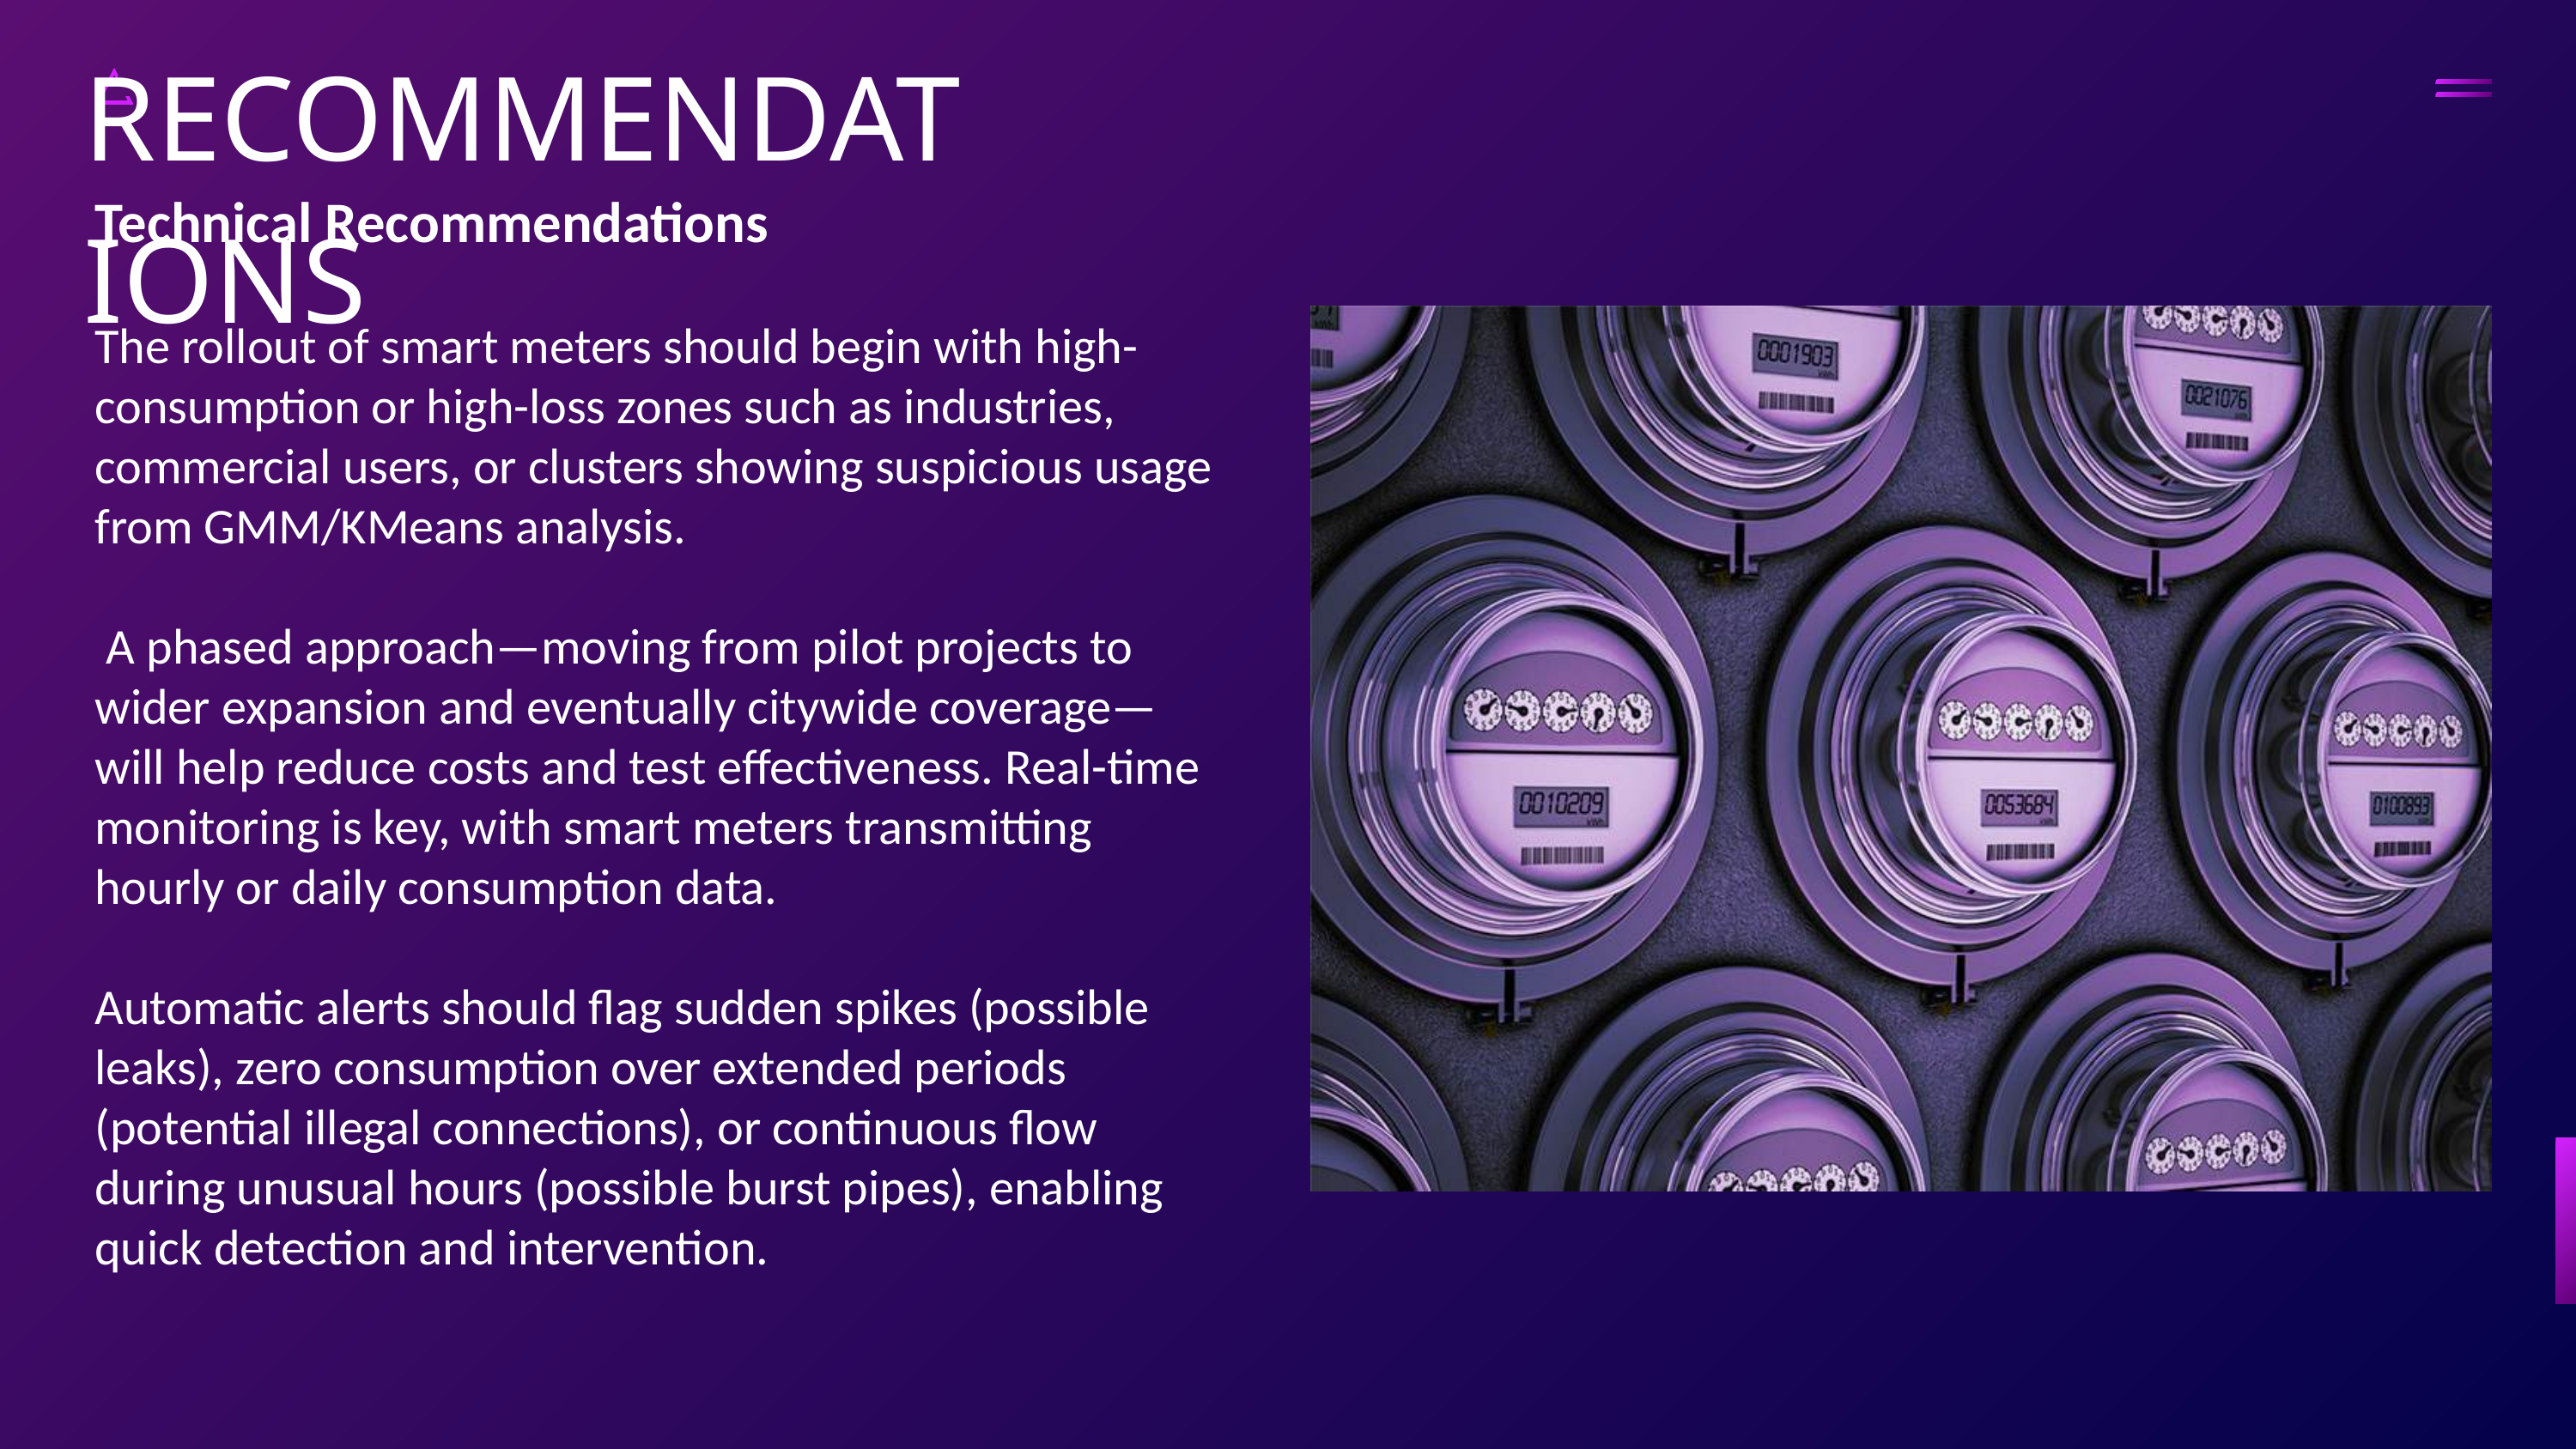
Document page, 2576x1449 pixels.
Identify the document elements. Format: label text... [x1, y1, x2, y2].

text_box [2435, 79, 2493, 84]
text_box RECOMMENDATIONS [83, 21, 978, 347]
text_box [2435, 92, 2493, 97]
picture [1310, 306, 2493, 1191]
text_box Technical Recommendations The rollout of smart meters should begin with high-consumption or high-loss zones such as industries, commercial users, or clusters showing suspicious usage from GMM/KMeans analysis. A phased approach—moving from pilot projects to wider expansion and eventually citywide coverage—will help reduce costs and test effectiveness. Real-time monitoring is key, with smart meters transmitting hourly or daily consumption data. Automatic alerts should flag sudden spikes (possible leaks), zero consumption over extended periods (potential illegal connections), or continuous flow during unusual hours (possible burst pipes), enabling quick detection and intervention. [94, 185, 1224, 1276]
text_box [2555, 1137, 2576, 1304]
